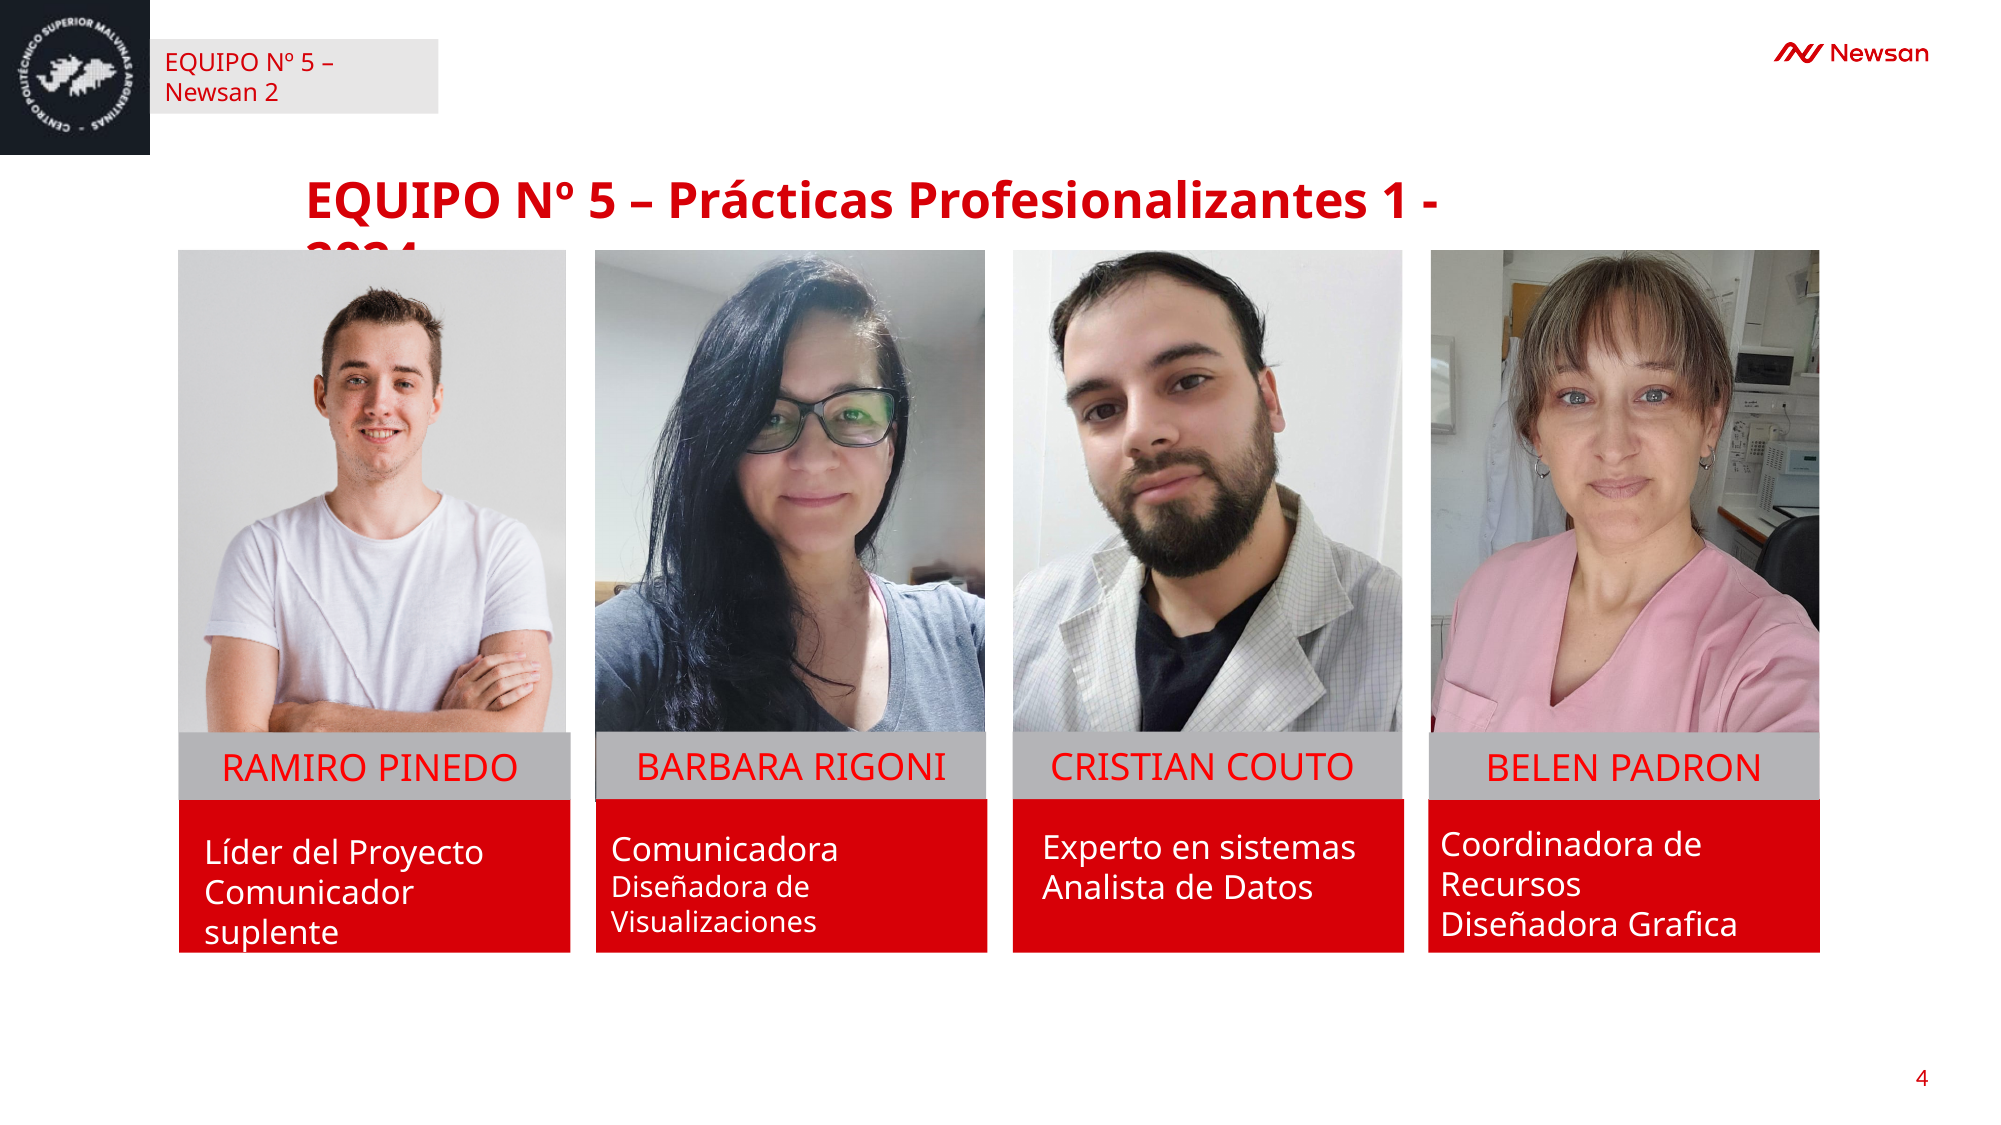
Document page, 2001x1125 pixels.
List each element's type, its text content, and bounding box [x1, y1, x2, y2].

picture [1772, 41, 1931, 64]
picture [1430, 250, 1820, 802]
text_box [1427, 798, 1821, 816]
text_box EQUIPO Nº 5 – Prácticas Profesionalizantes 1 - 2024 [290, 160, 1541, 296]
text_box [1012, 250, 1405, 953]
text_box [178, 801, 571, 954]
text_box EQUIPO Nº 5 – Newsan 2 [150, 39, 439, 114]
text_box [595, 250, 991, 953]
text_box Líder del Proyecto Comunicador suplente [189, 823, 559, 959]
picture [0, 0, 150, 155]
picture [175, 247, 569, 801]
text_box Coordinadora de Recursos Diseñadora Grafica [1425, 816, 1821, 951]
